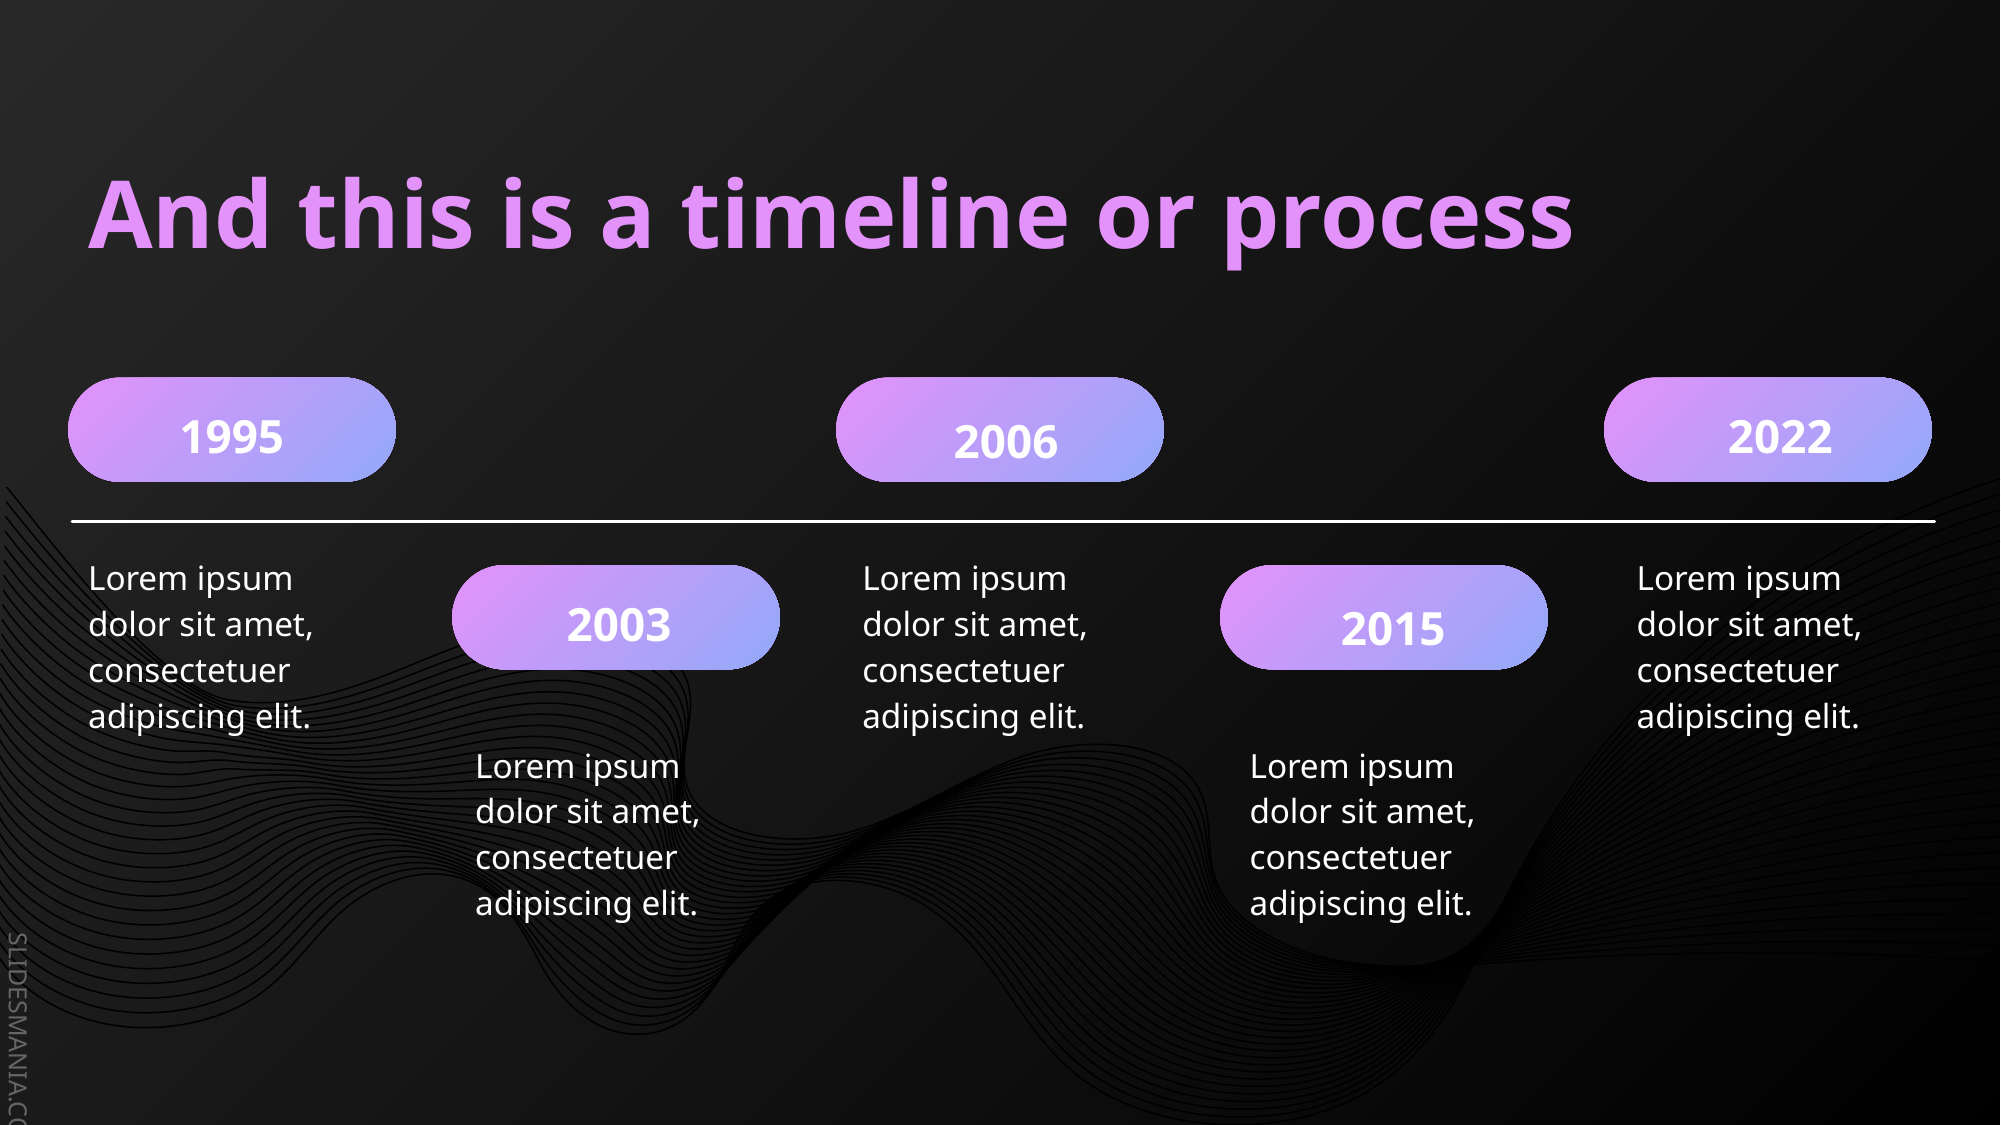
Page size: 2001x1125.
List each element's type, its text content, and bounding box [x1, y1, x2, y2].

text_box [836, 405, 842, 454]
list Lorem ipsum dolor sit amet, consectetuer adipiscing elit. [1229, 718, 1558, 983]
title And this is a timeline or process [68, 134, 1932, 261]
text_box [1604, 396, 1616, 463]
list Lorem ipsum dolor sit amet, consectetuer adipiscing elit. [68, 531, 396, 795]
text_box [1220, 588, 1229, 647]
subtitle 2003 [455, 567, 783, 667]
subtitle 2006 [842, 384, 1171, 484]
text_box [1248, 565, 1520, 571]
list Lorem ipsum dolor sit amet, consectetuer adipiscing elit. [842, 533, 1171, 795]
text_box [863, 377, 1137, 384]
subtitle 2022 [1616, 379, 1945, 480]
list Lorem ipsum dolor sit amet, consectetuer adipiscing elit. [455, 718, 783, 983]
subtitle 1995 [68, 379, 396, 480]
subtitle 2015 [1229, 571, 1558, 672]
list Lorem ipsum dolor sit amet, consectetuer adipiscing elit. [1616, 531, 1945, 795]
